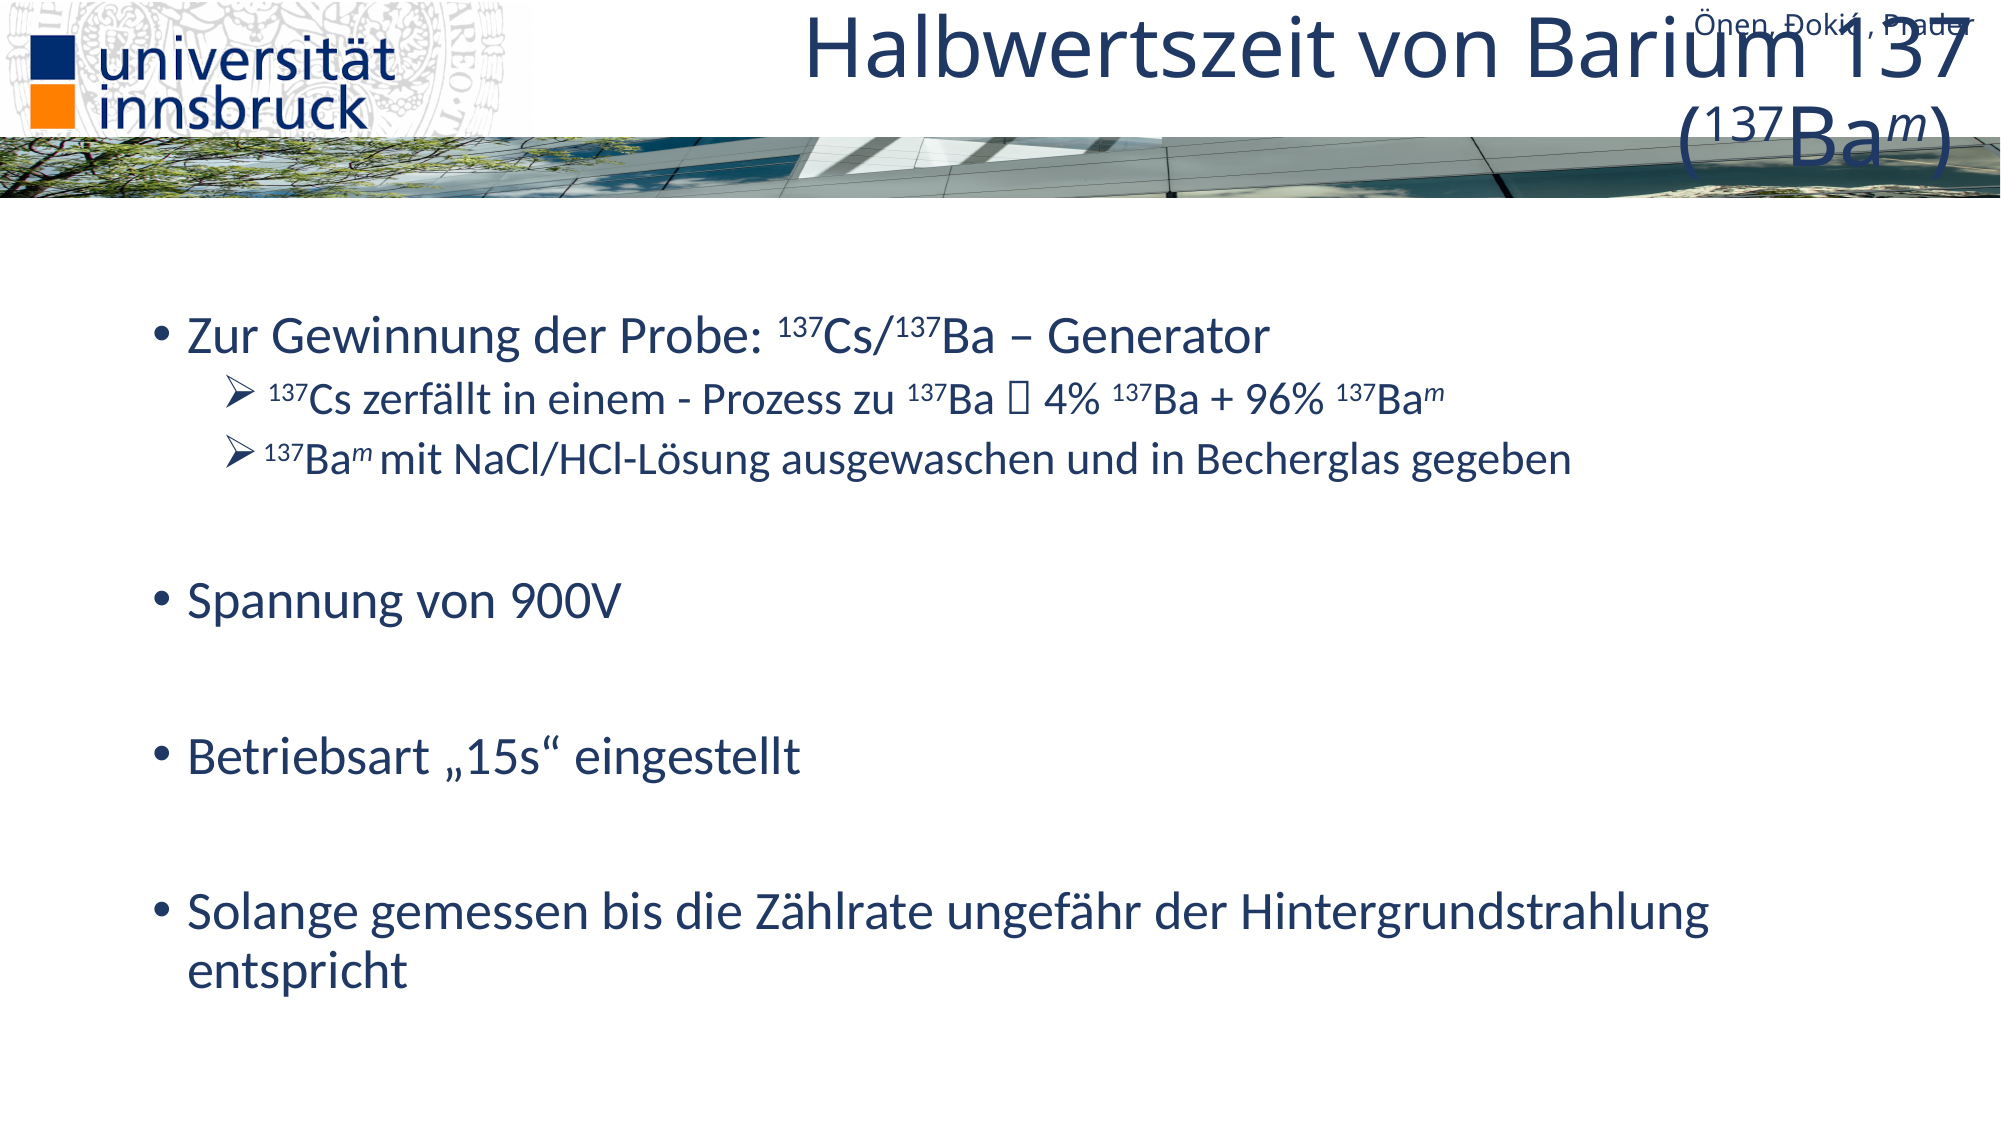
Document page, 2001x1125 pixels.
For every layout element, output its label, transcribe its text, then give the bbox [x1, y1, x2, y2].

title Halbwertszeit von Barium 137 (137Bam) [632, 40, 1990, 150]
picture [0, 24, 2001, 198]
